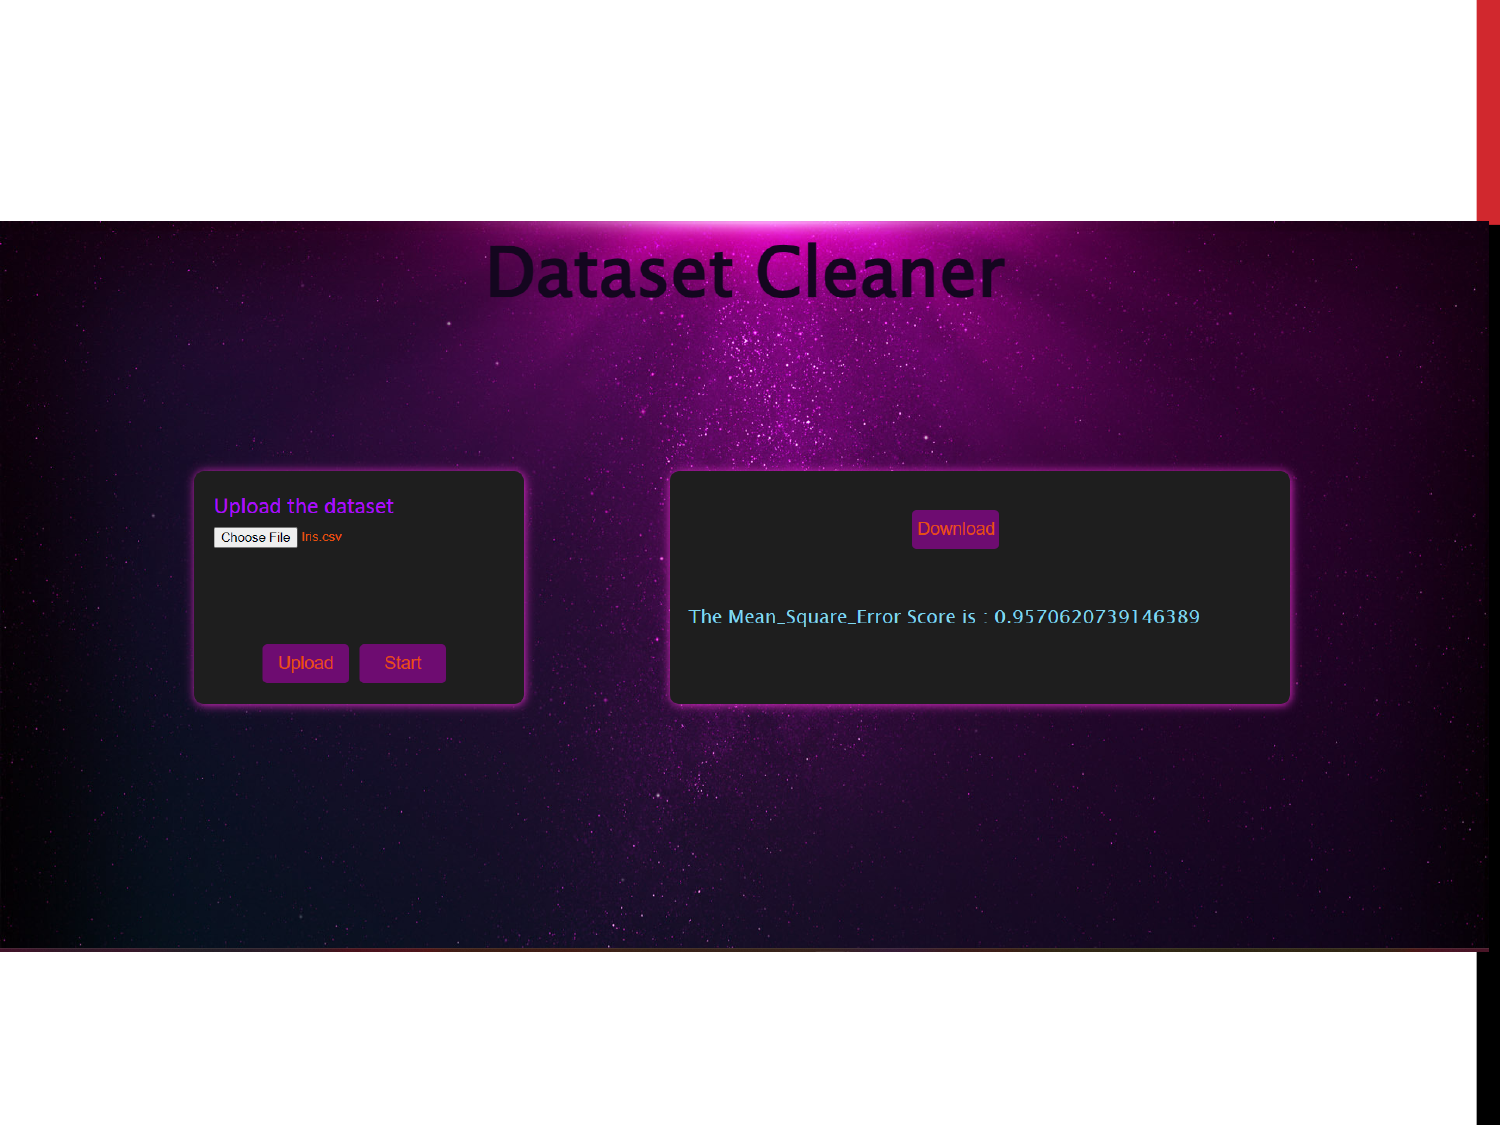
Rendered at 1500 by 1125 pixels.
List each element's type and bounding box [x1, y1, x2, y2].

picture [0, 220, 1489, 952]
